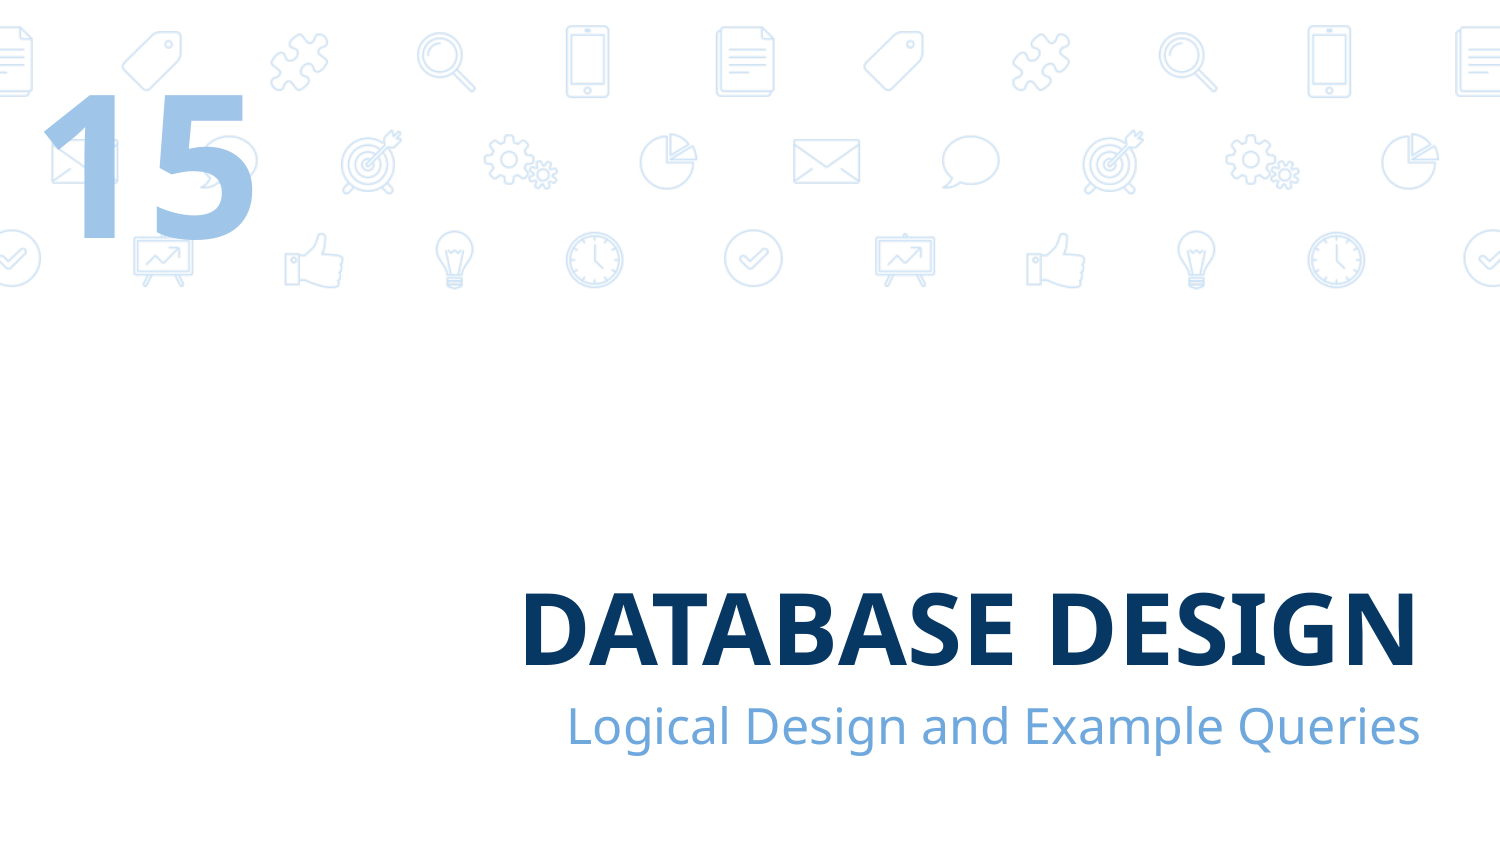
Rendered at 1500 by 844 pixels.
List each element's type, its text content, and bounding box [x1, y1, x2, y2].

title DATABASE DESIGN [487, 509, 1438, 640]
subtitle Logical Design and Example Queries [487, 640, 1438, 770]
slide_number ‹#› [17, 23, 315, 230]
